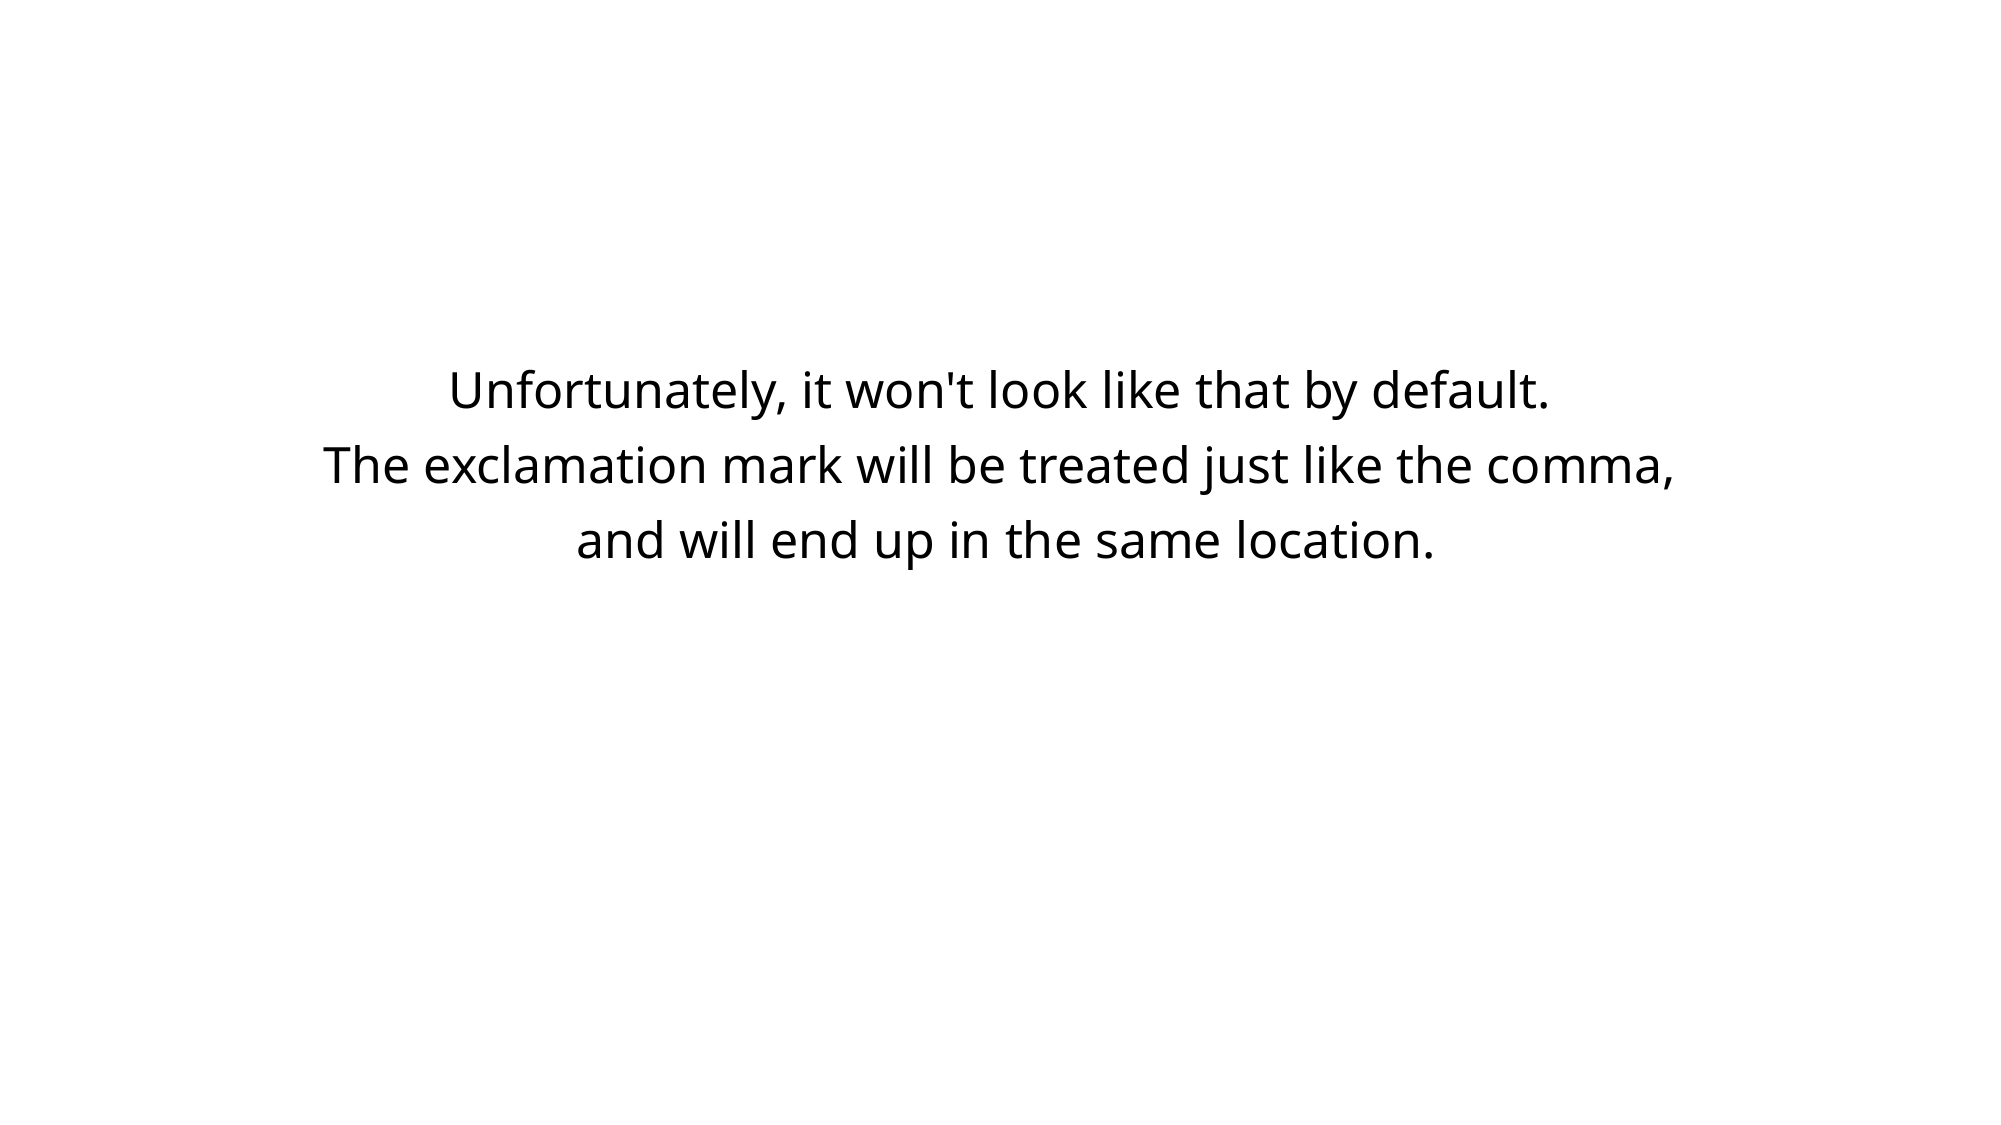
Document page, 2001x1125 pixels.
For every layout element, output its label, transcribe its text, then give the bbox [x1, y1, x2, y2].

list Unfortunately, it won't look like that by default. The exclamation mark will be treated just like the comma, and will end up in the same location. [35, 358, 1979, 764]
